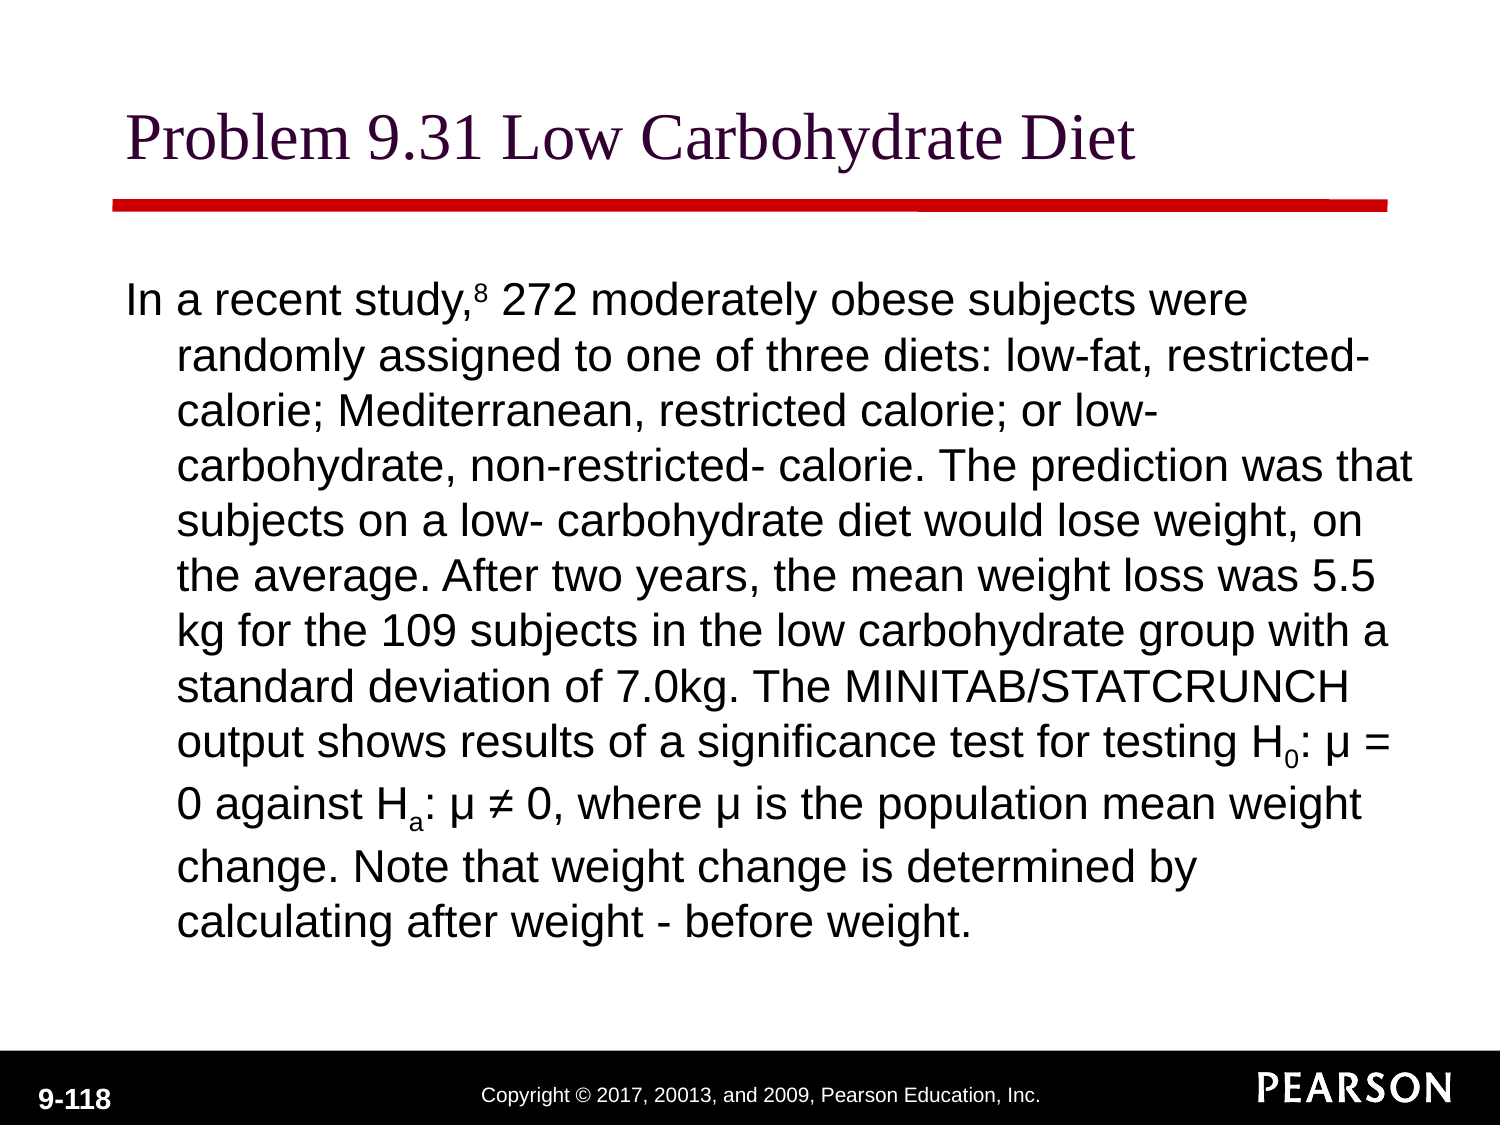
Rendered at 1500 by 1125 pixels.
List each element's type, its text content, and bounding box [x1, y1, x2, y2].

list In a recent study,8 272 moderately obese subjects were randomly assigned to one of three diets: low-fat, restricted-calorie; Mediterranean, restricted calorie; or low-carbohydrate, non-restricted- calorie. The prediction was that subjects on a low- carbohydrate diet would lose weight, on the average. After two years, the mean weight loss was 5.5 kg for the 109 subjects in the low carbohydrate group with a standard deviation of 7.0kg. The MINITAB/STATCRUNCH output shows results of a significance test for testing H0: μ = 0 against Ha: μ ≠ 0, where μ is the population mean weight change. Note that weight change is determined by calculating after weight - before weight. [125, 262, 1425, 998]
title Problem 9.31 Low Carbohydrate Diet [125, 45, 1425, 180]
